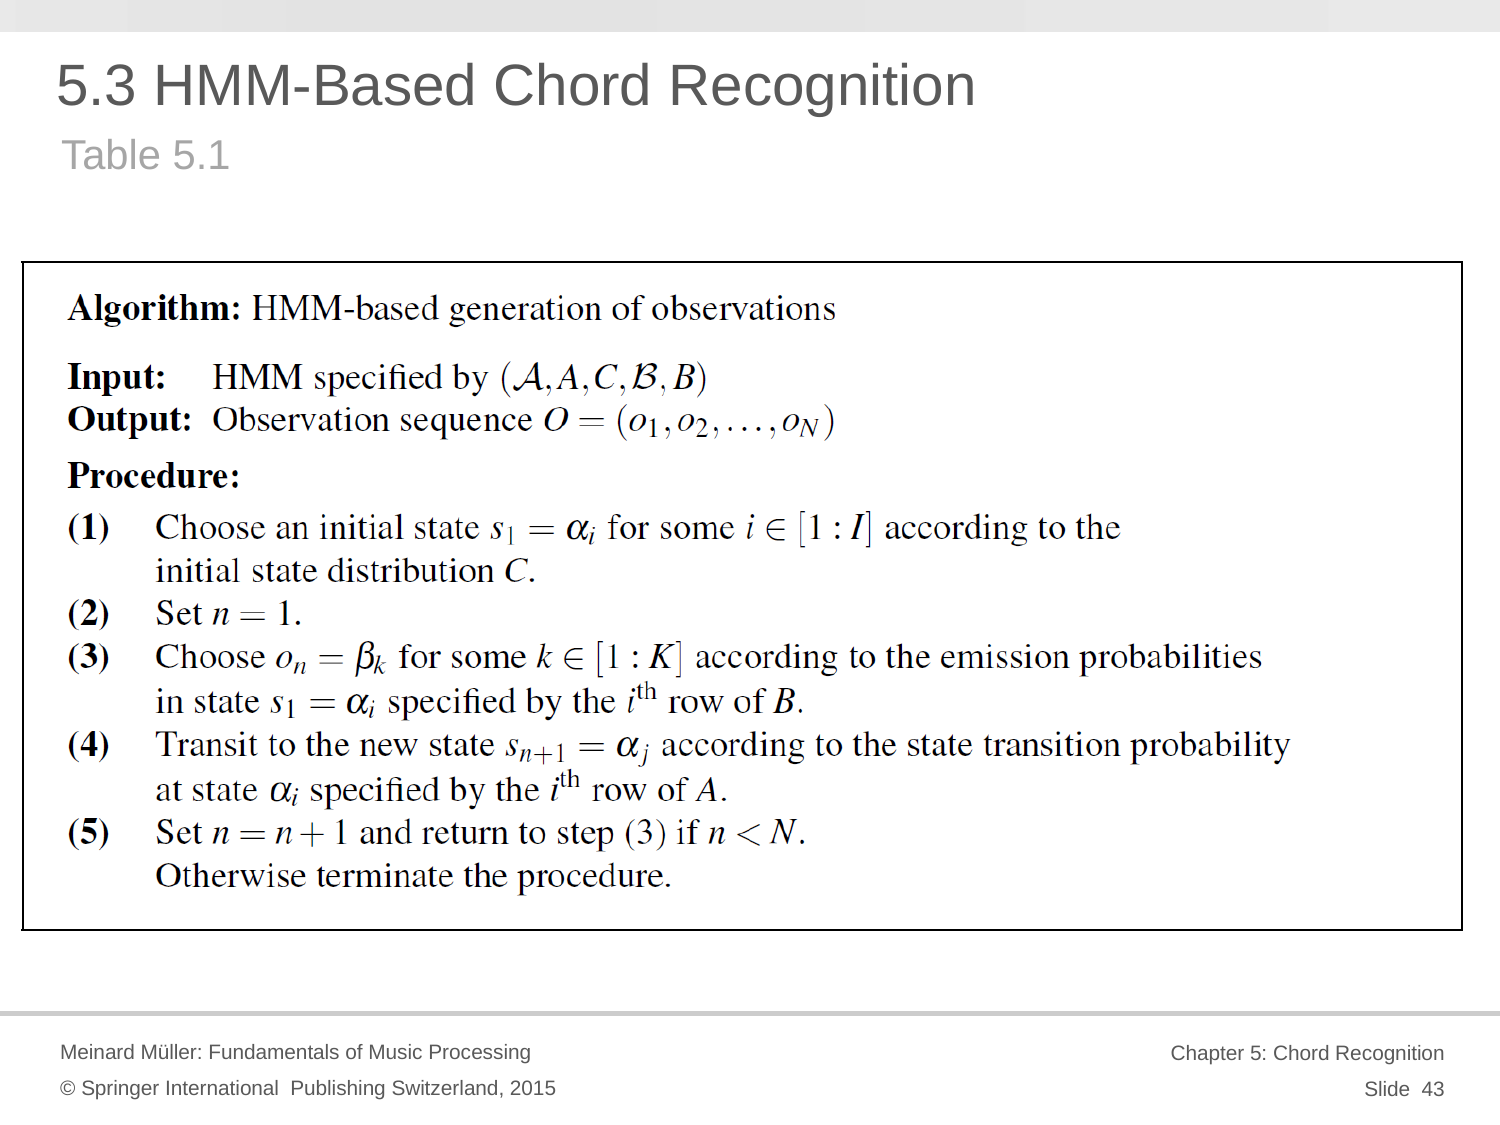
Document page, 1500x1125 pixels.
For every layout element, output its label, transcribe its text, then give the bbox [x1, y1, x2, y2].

list Table 5.1 [46, 115, 276, 198]
picture [15, 255, 1466, 935]
picture [0, 0, 1500, 32]
title 5.3 HMM-Based Chord Recognition [40, 39, 1448, 133]
